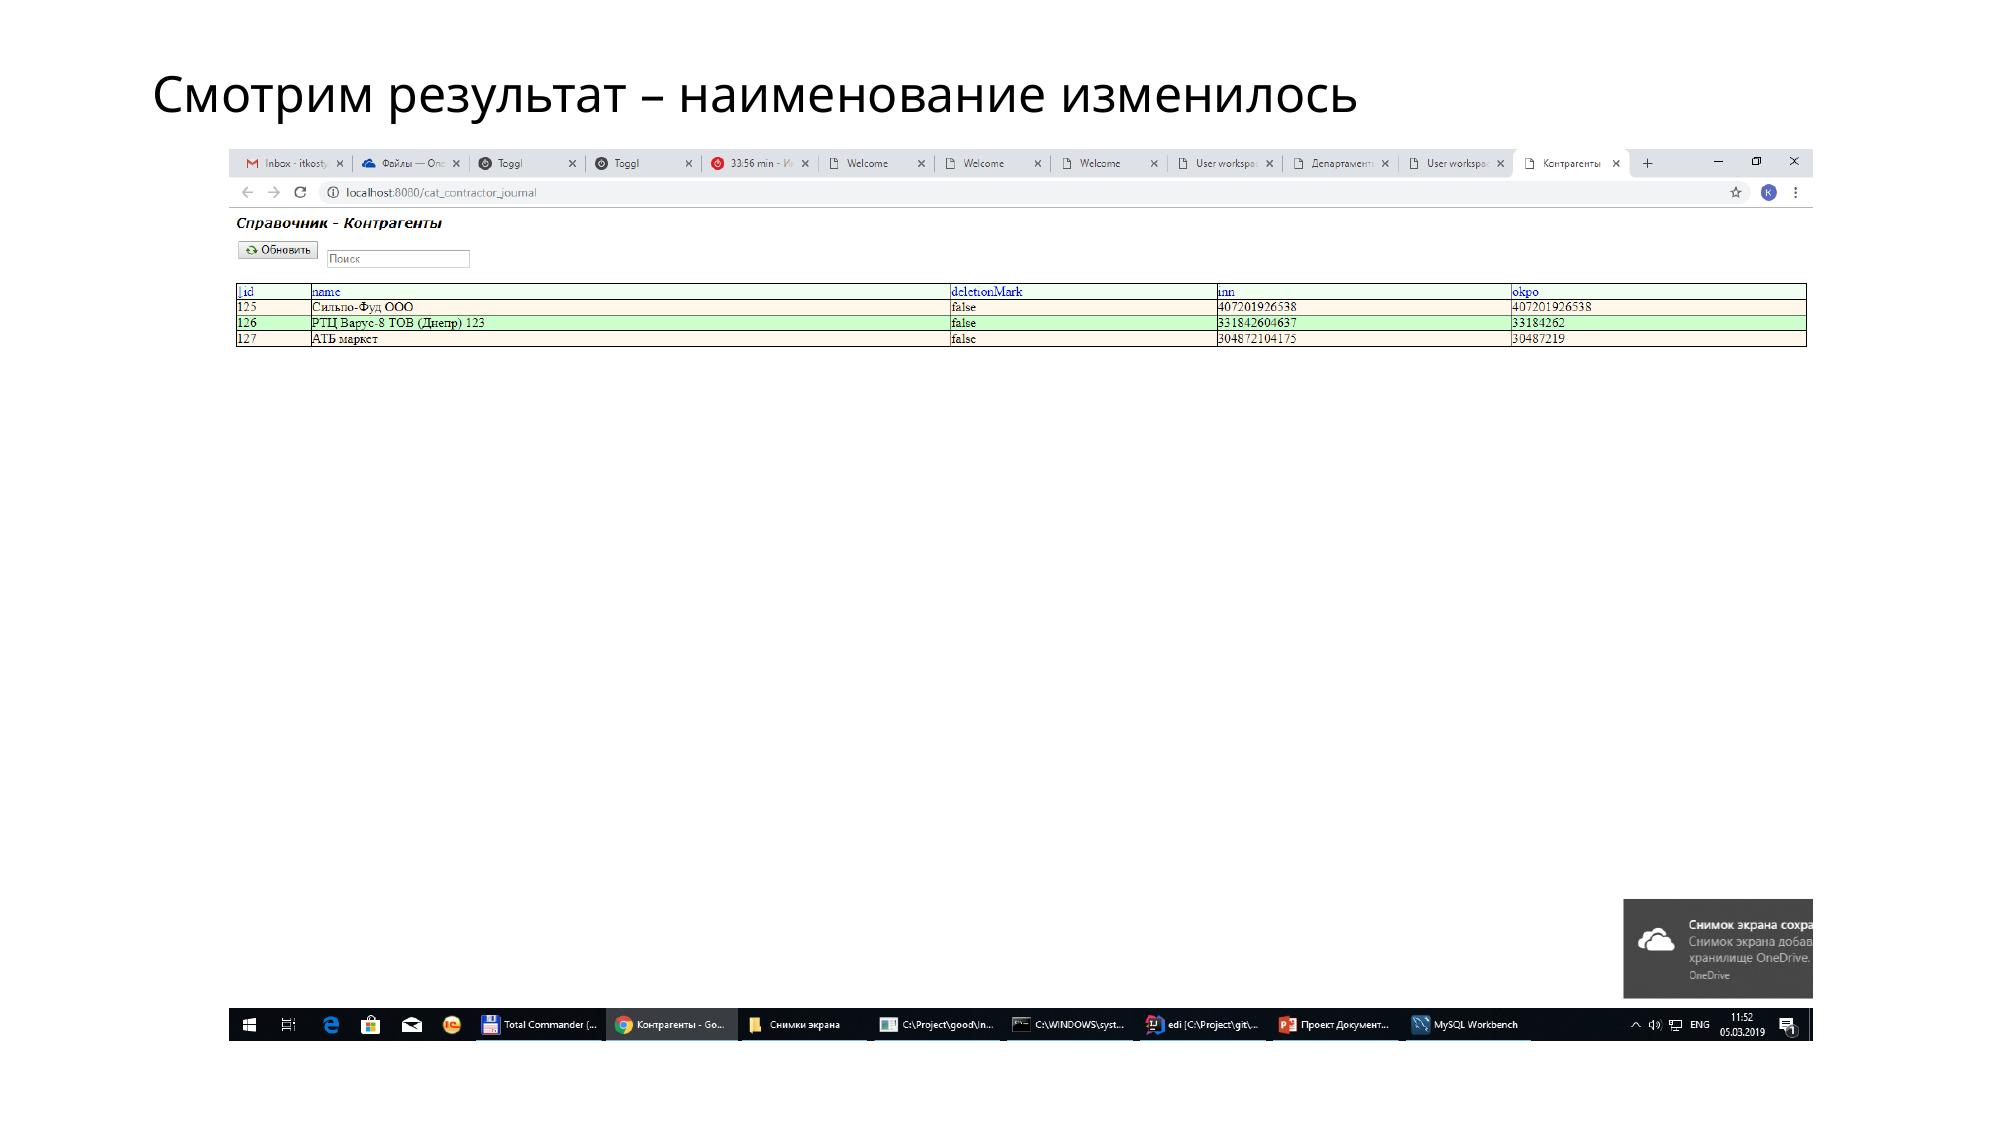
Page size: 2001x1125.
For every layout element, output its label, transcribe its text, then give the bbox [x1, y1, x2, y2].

title Смотрим результат – наименование изменилось [137, 59, 1863, 134]
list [229, 149, 1814, 1041]
